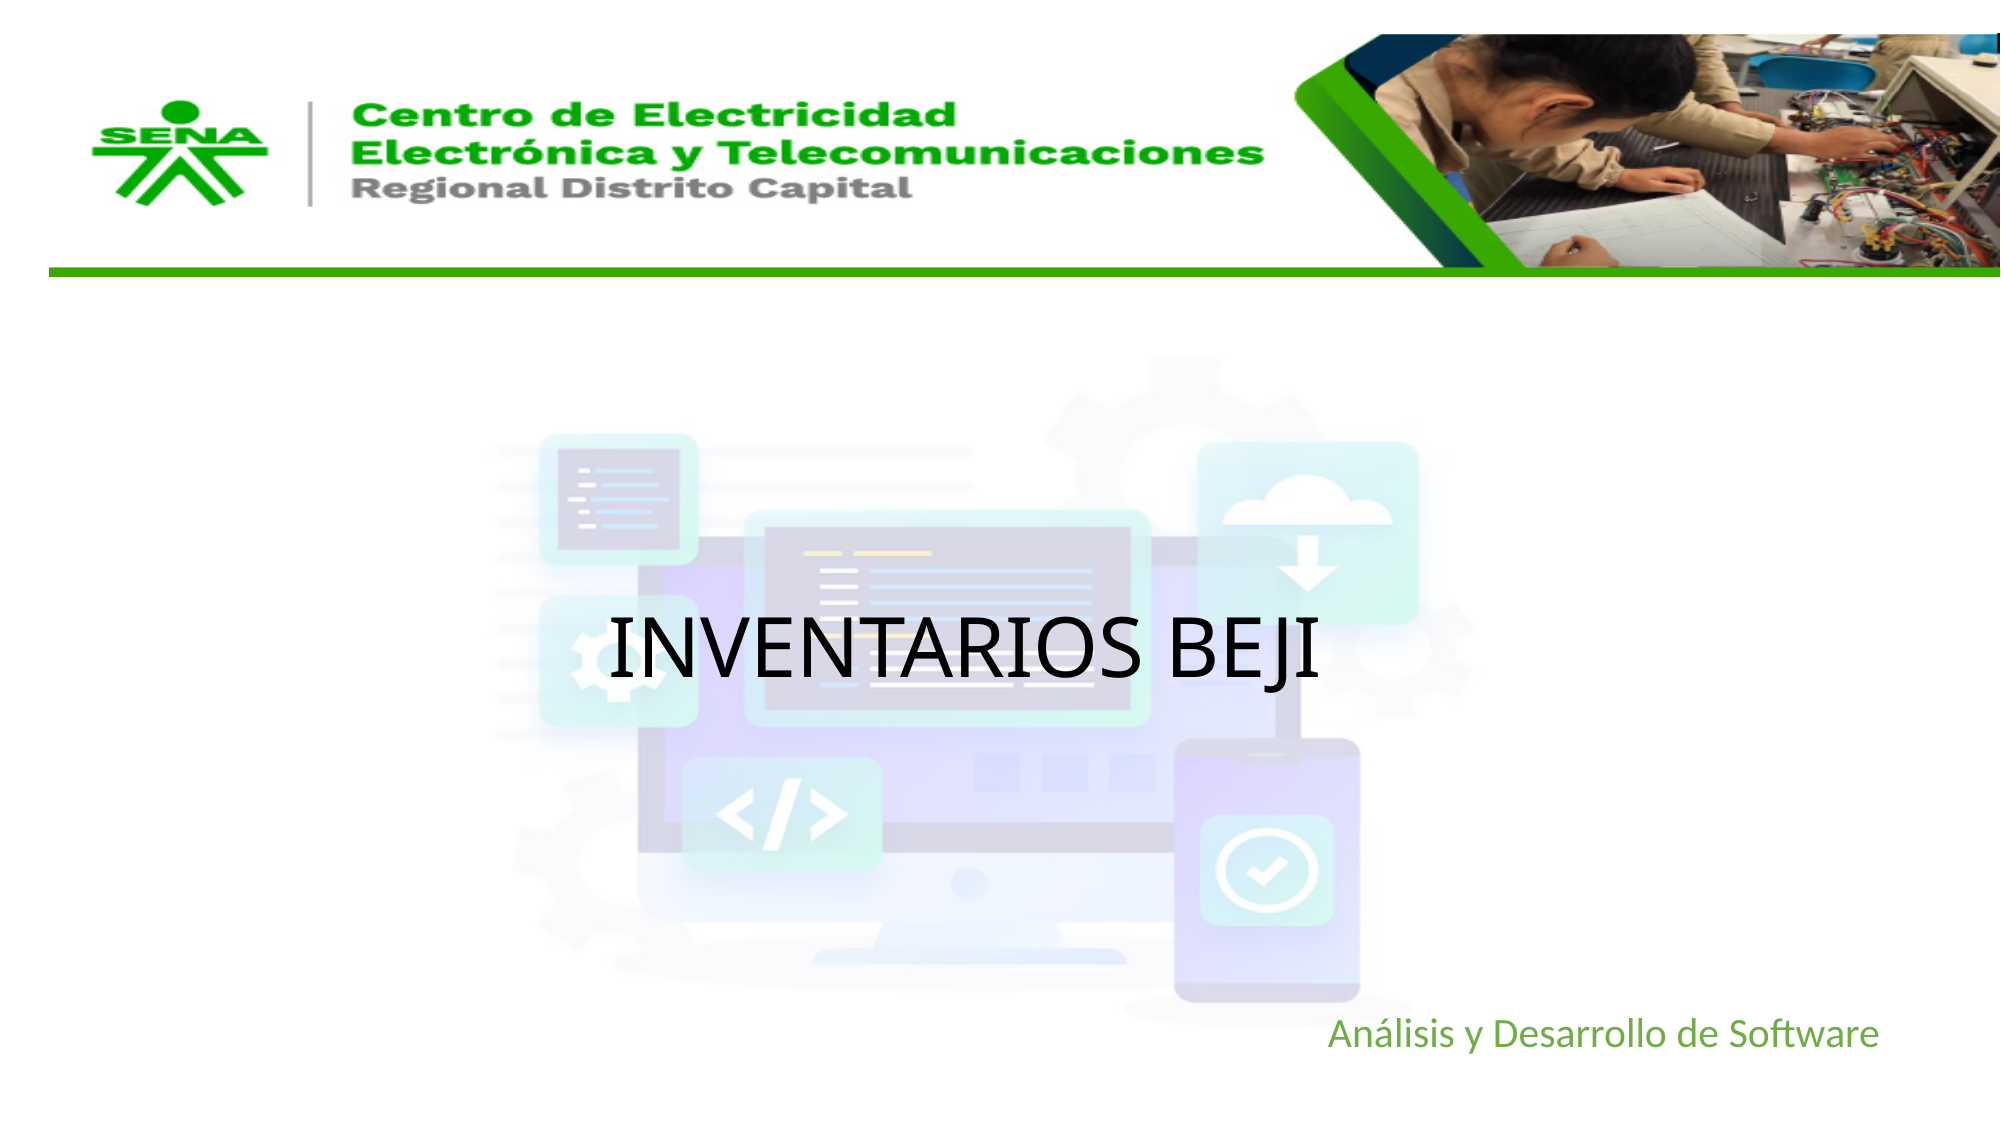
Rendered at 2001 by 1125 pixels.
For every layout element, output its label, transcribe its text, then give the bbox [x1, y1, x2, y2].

text_box Análisis y Desarrollo de Software [1774, 998, 1979, 1064]
picture [48, 33, 2000, 277]
picture [309, 291, 1770, 1092]
